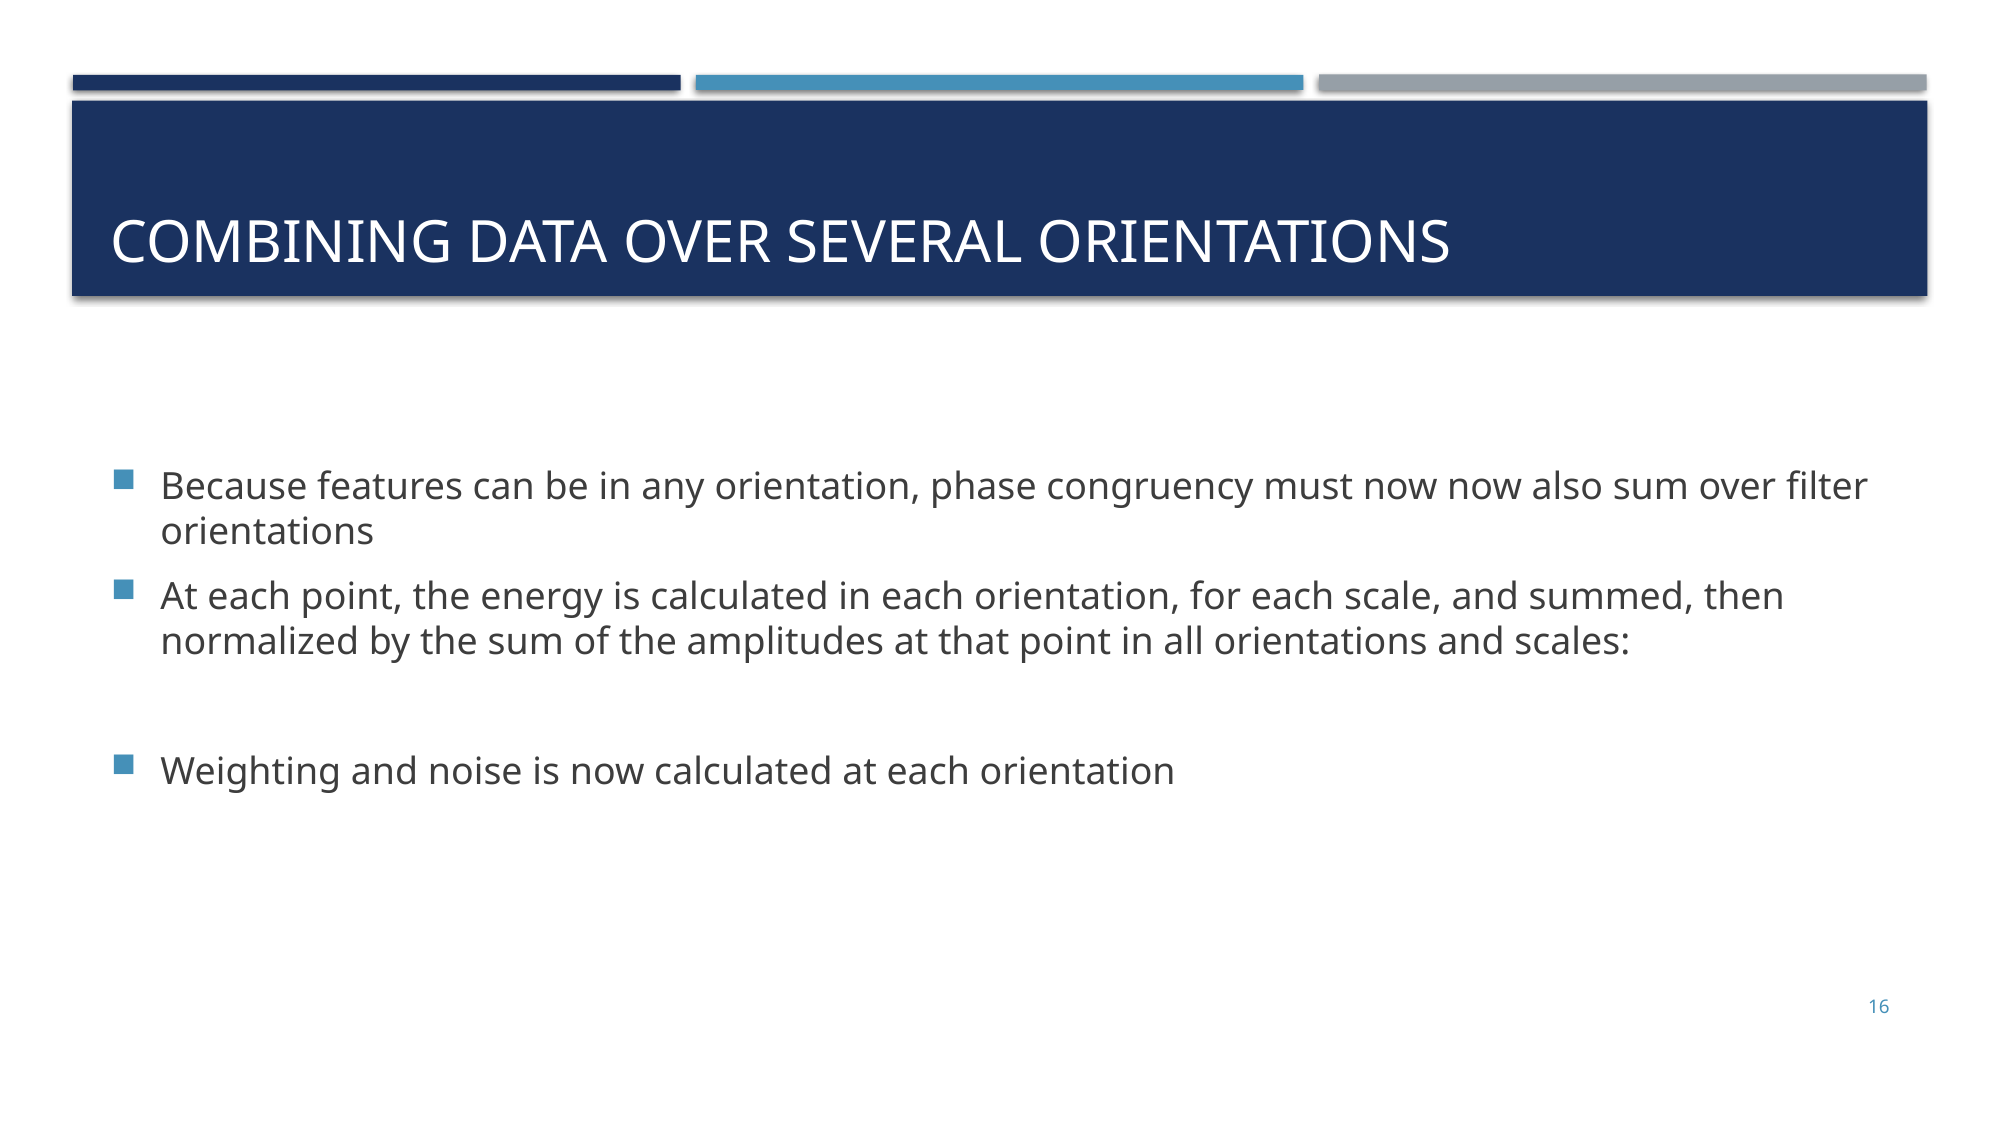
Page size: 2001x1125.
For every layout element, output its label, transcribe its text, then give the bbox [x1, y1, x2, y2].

title Combining data over several orientations [95, 115, 1905, 282]
slide_number 16 [1732, 977, 1905, 1037]
